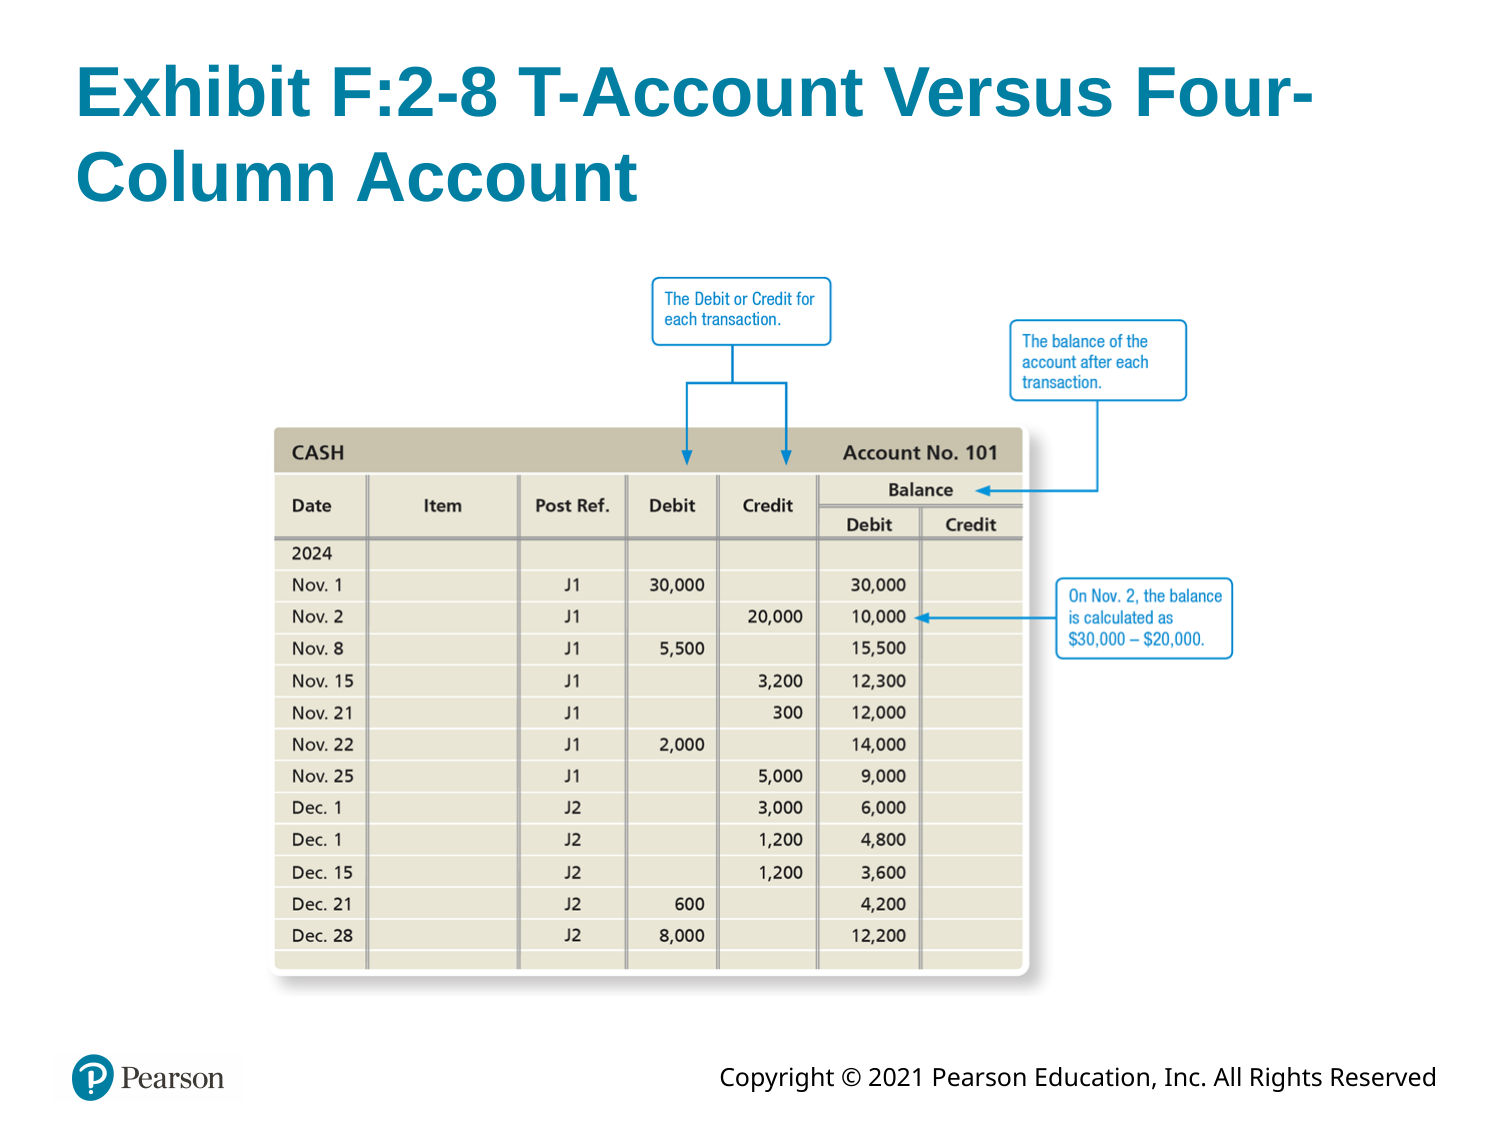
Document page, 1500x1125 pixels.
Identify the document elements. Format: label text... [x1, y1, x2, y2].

title Exhibit F:2-8 T-Account Versus Four-Column Account [75, 35, 1425, 216]
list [263, 271, 1237, 996]
picture [51, 1053, 245, 1102]
